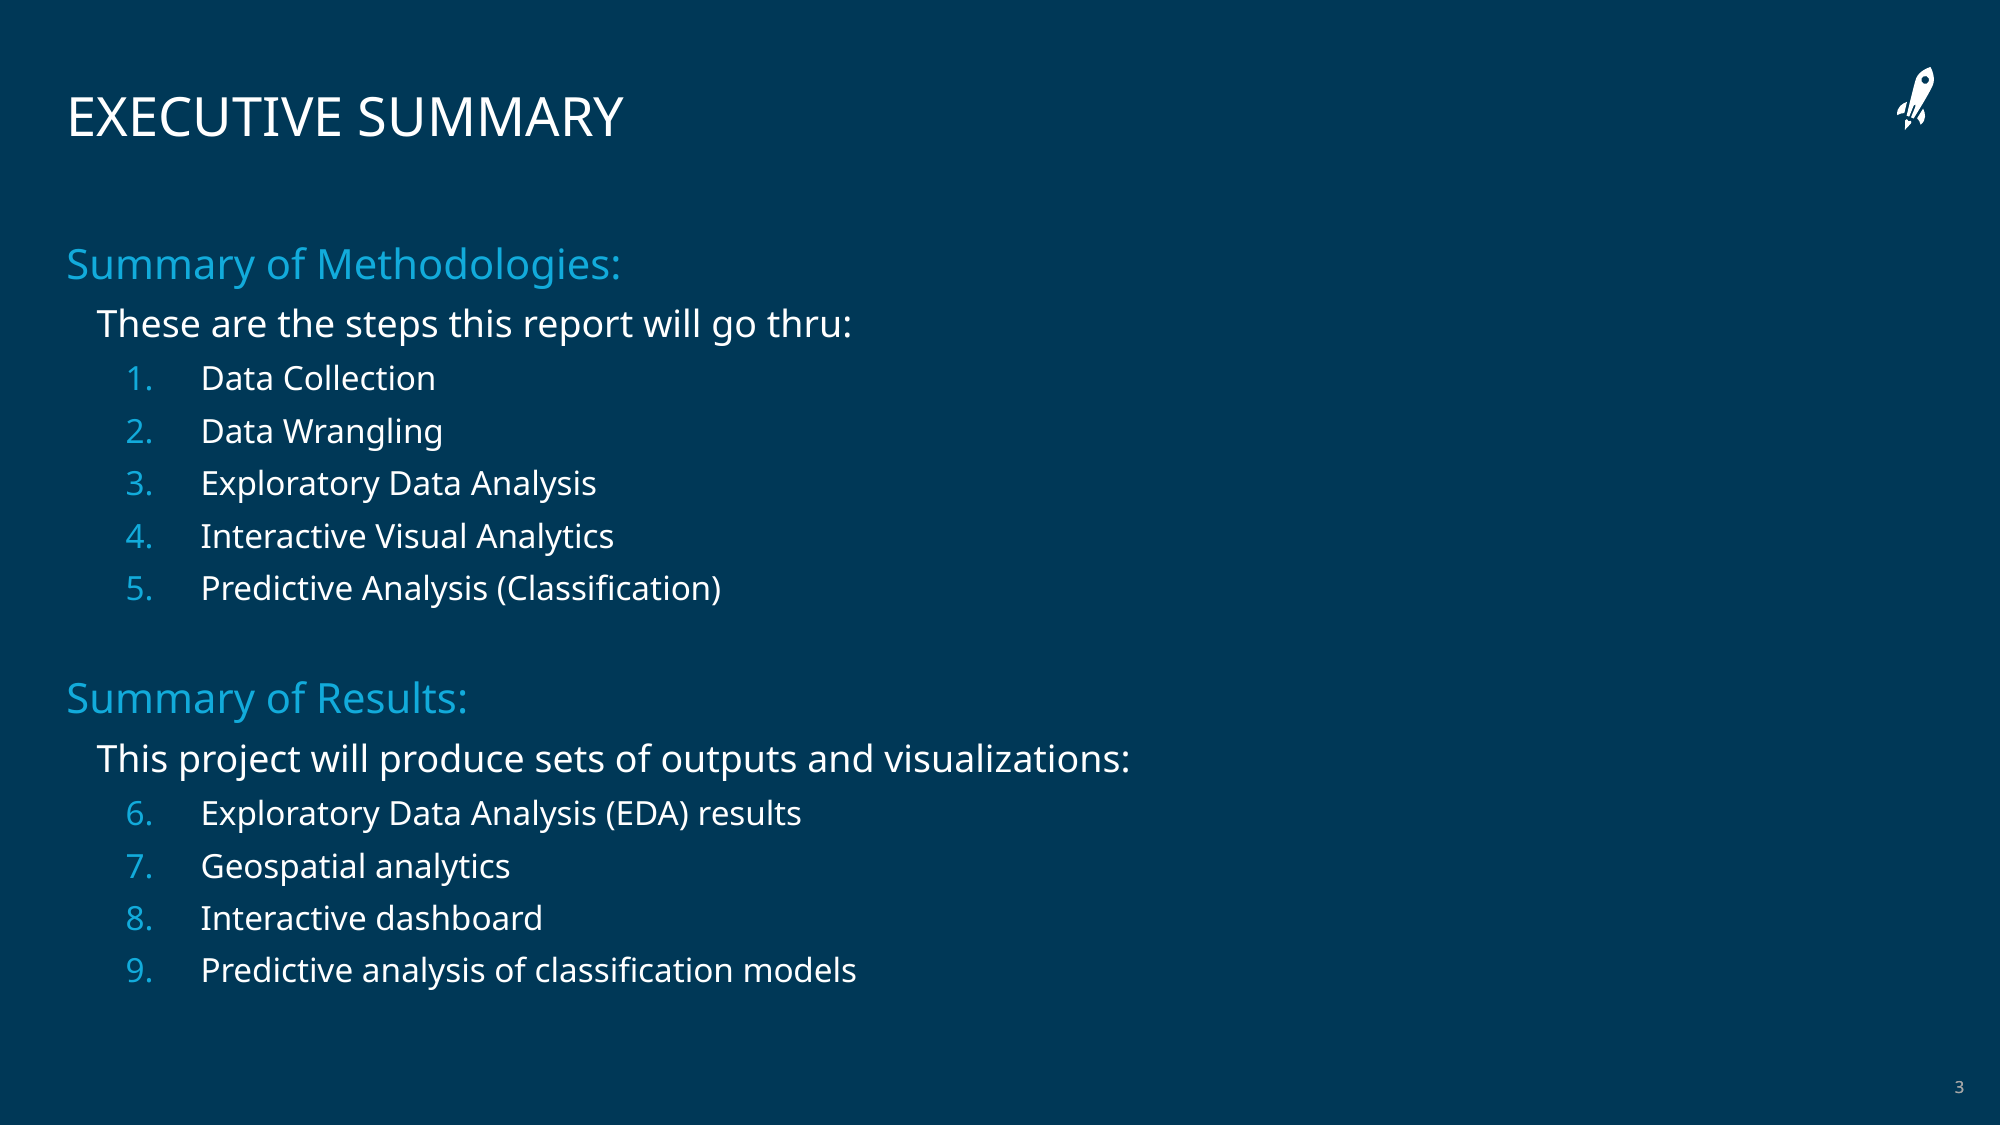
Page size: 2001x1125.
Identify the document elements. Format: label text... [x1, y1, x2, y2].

title EXECUTIVE SUMMARY [66, 30, 1863, 149]
list Summary of Methodologies: These are the steps this report will go thru: Data Collection Data Wrangling Exploratory Data Analysis Interactive Visual Analytics Predictive Analysis (Classification) Summary of Results: This project will produce sets of outputs and visualizations: Exploratory Data Analysis (EDA) results Geospatial analytics Interactive dashboard Predictive analysis of classification models [66, 237, 1154, 1050]
